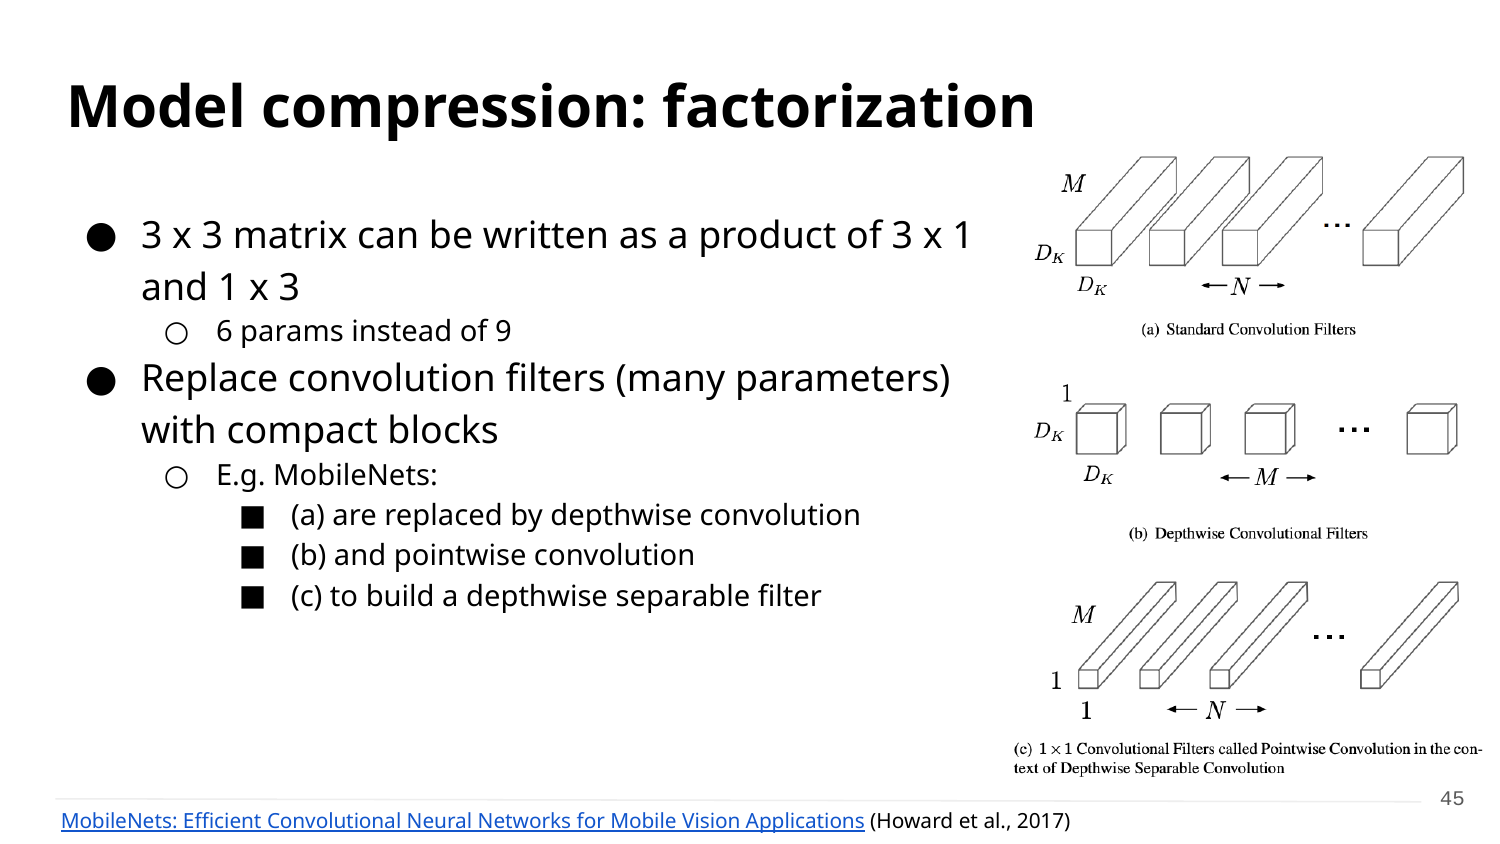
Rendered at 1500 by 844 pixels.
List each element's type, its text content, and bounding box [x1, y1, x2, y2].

list 3 x 3 matrix can be written as a product of 3 x 1 and 1 x 3 6 params instead of 9 Replace convolution filters (many parameters) with compact blocks E.g. MobileNets: (a) are replaced by depthwise convolution (b) and pointwise convolution (c) to build a depthwise separable filter [51, 189, 1002, 750]
picture [1007, 133, 1496, 784]
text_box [55, 798, 1422, 802]
slide_number 45 [1389, 791, 1480, 830]
title Model compression: factorization [51, 54, 1449, 134]
text_box MobileNets: Efficient Convolutional Neural Networks for Mobile Vision Applications (Howard et al., 2017) [55, 810, 1120, 844]
